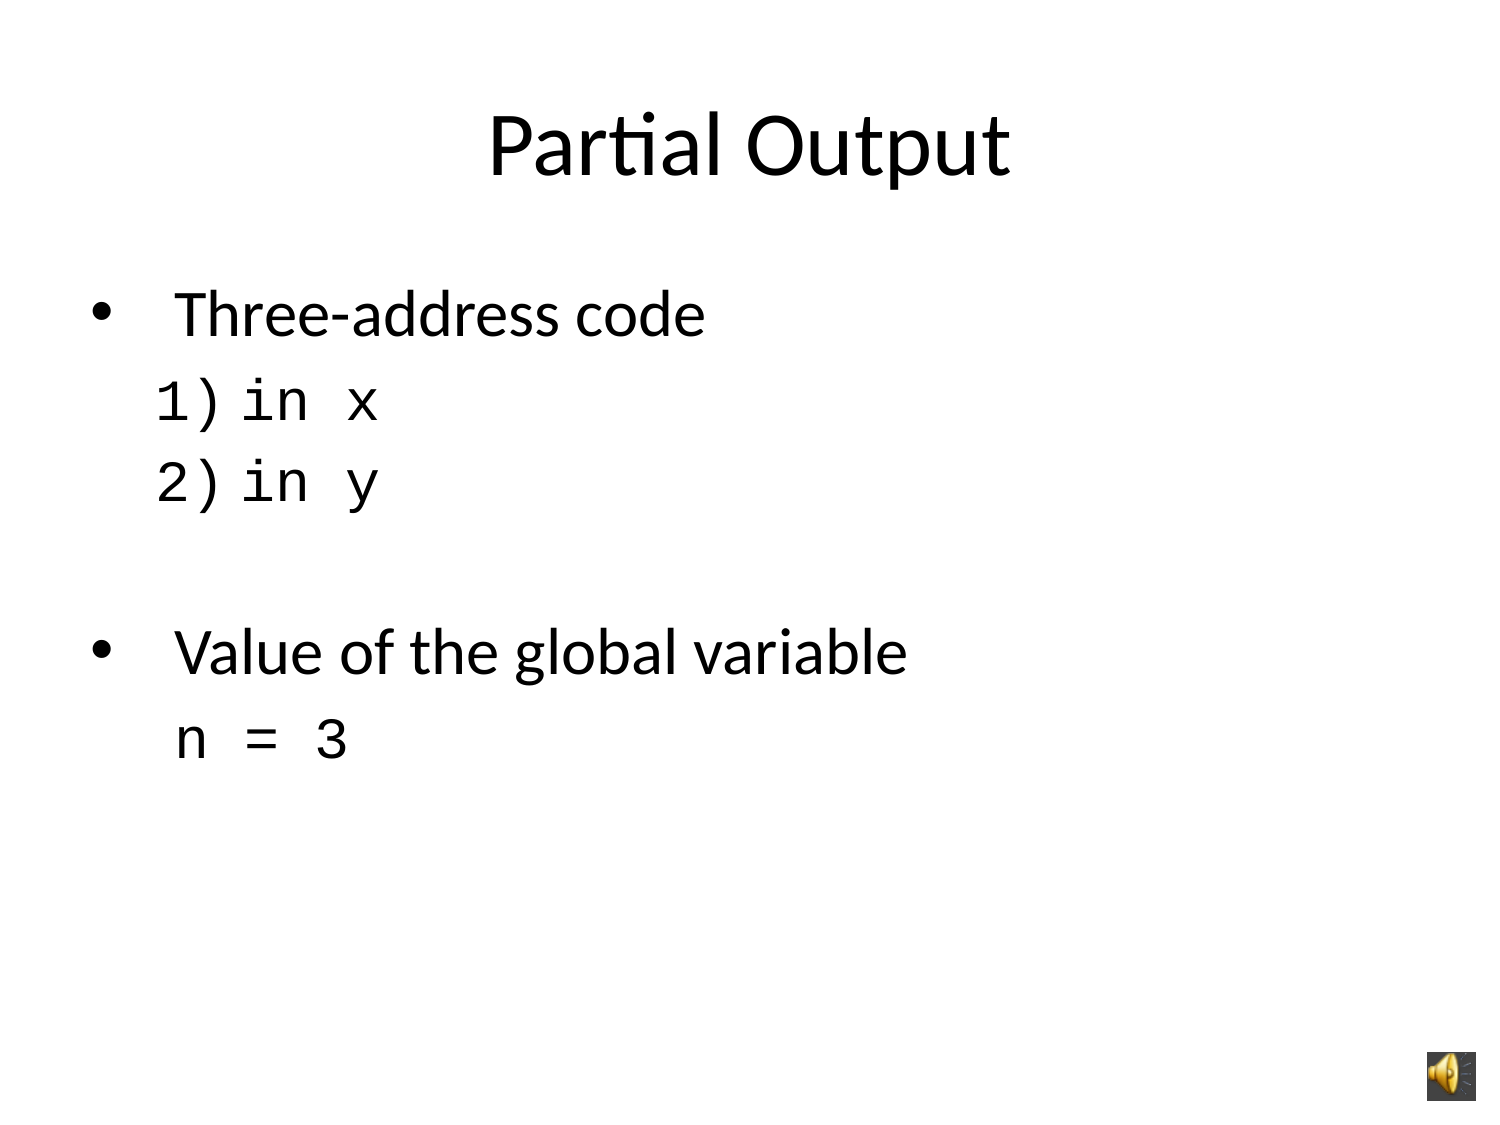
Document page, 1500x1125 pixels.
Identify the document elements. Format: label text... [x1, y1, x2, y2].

list Three-address code in x in y Value of the global variable n = 3 [75, 262, 1425, 1005]
picture [1426, 1051, 1477, 1102]
title Partial Output [75, 45, 1425, 233]
